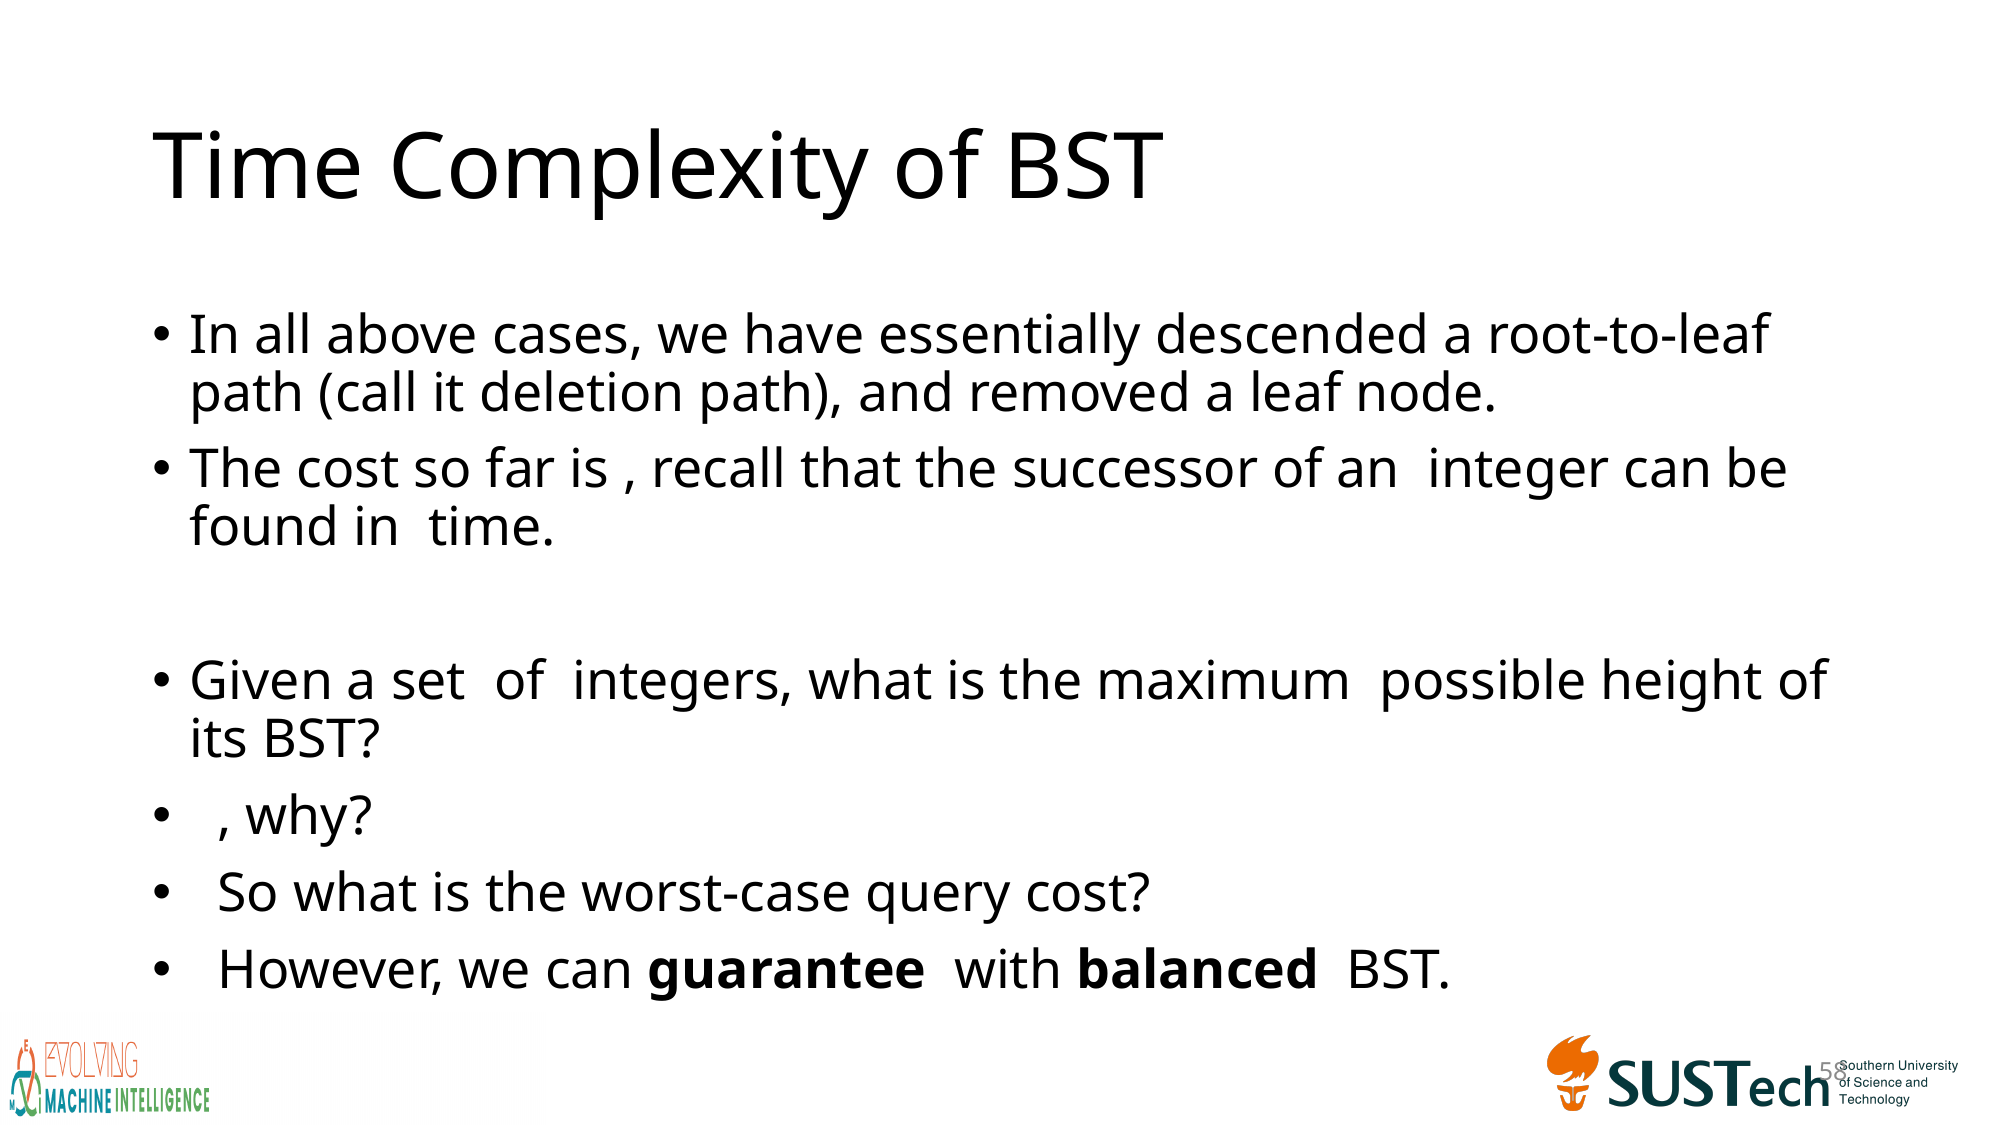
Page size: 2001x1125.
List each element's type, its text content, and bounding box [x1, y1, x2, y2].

slide_number 58 [1412, 1042, 1863, 1103]
picture [1547, 1035, 1958, 1111]
picture [0, 1012, 547, 1125]
title Time Complexity of BST [137, 59, 1863, 278]
